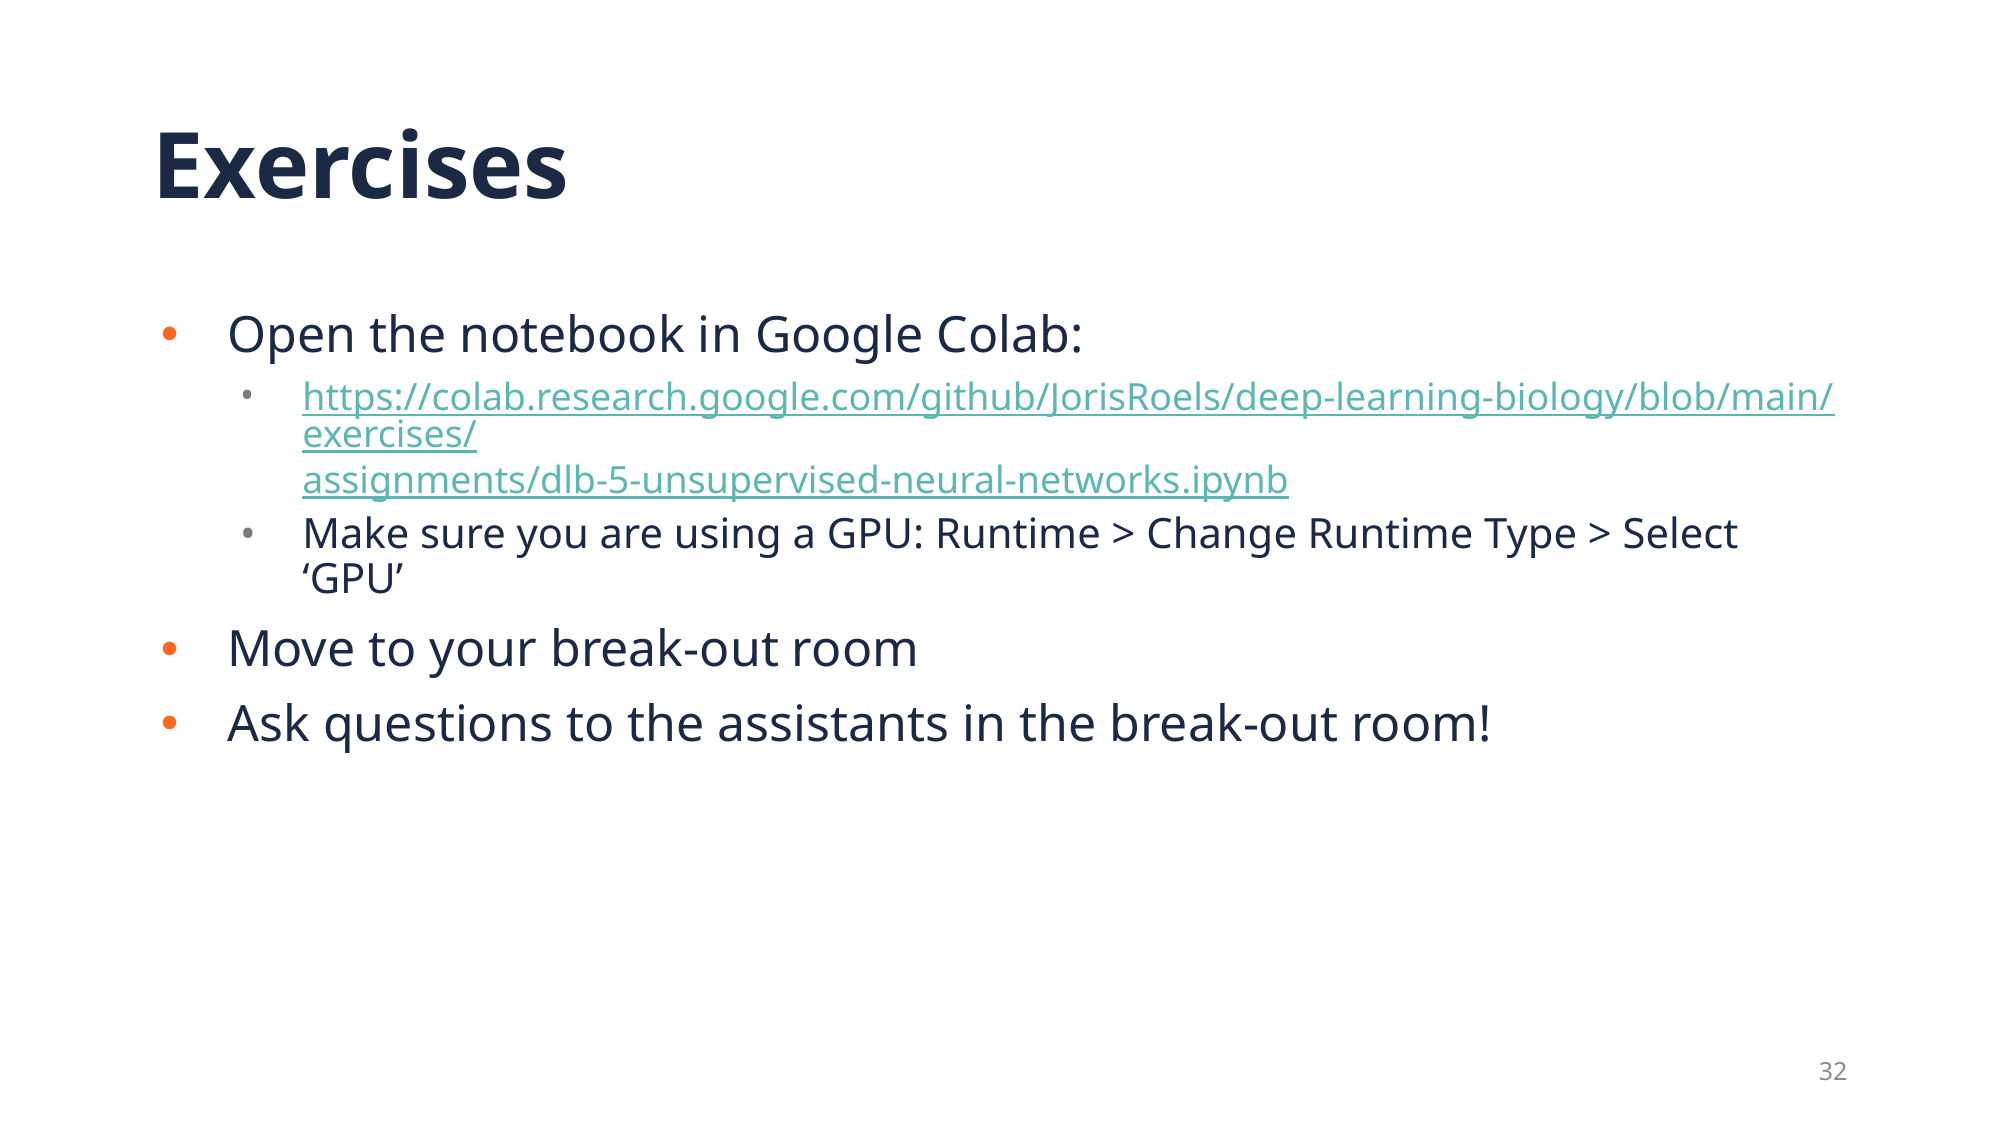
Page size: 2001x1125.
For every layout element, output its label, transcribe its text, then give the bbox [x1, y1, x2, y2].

title Exercises [137, 59, 1863, 278]
list Open the notebook in Google Colab: https://colab.research.google.com/github/JorisRoels/deep-learning-biology/blob/main/exercises/assignments/dlb-5-unsupervised-neural-networks.ipynb Make sure you are using a GPU: Runtime > Change Runtime Type > Select ‘GPU’ Move to your break-out room Ask questions to the assistants in the break-out room! [137, 302, 1863, 1004]
slide_number 32 [1412, 1042, 1863, 1103]
